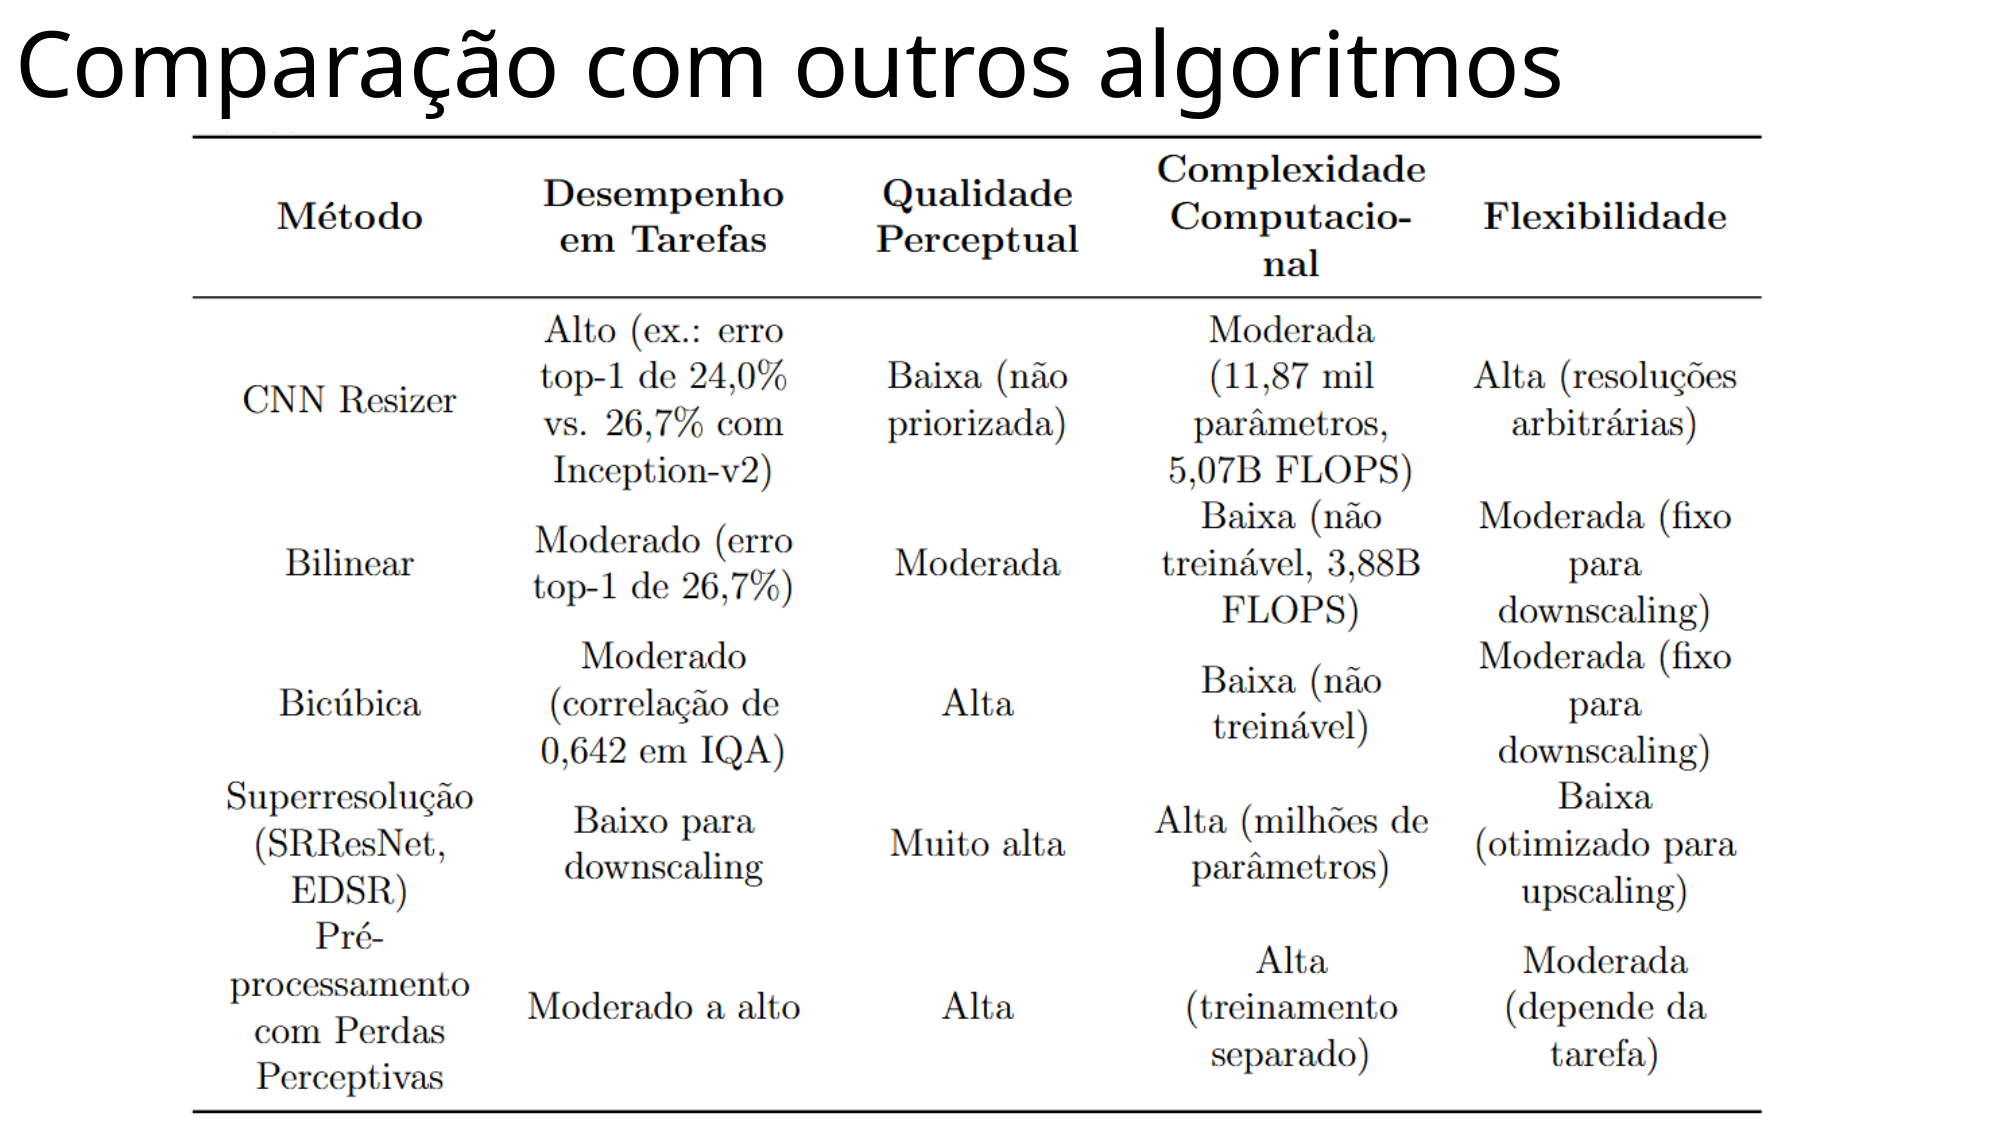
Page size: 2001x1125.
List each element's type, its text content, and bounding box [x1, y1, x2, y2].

picture [185, 132, 1781, 1116]
text_box Comparação com outros algoritmos [0, 2, 1713, 133]
